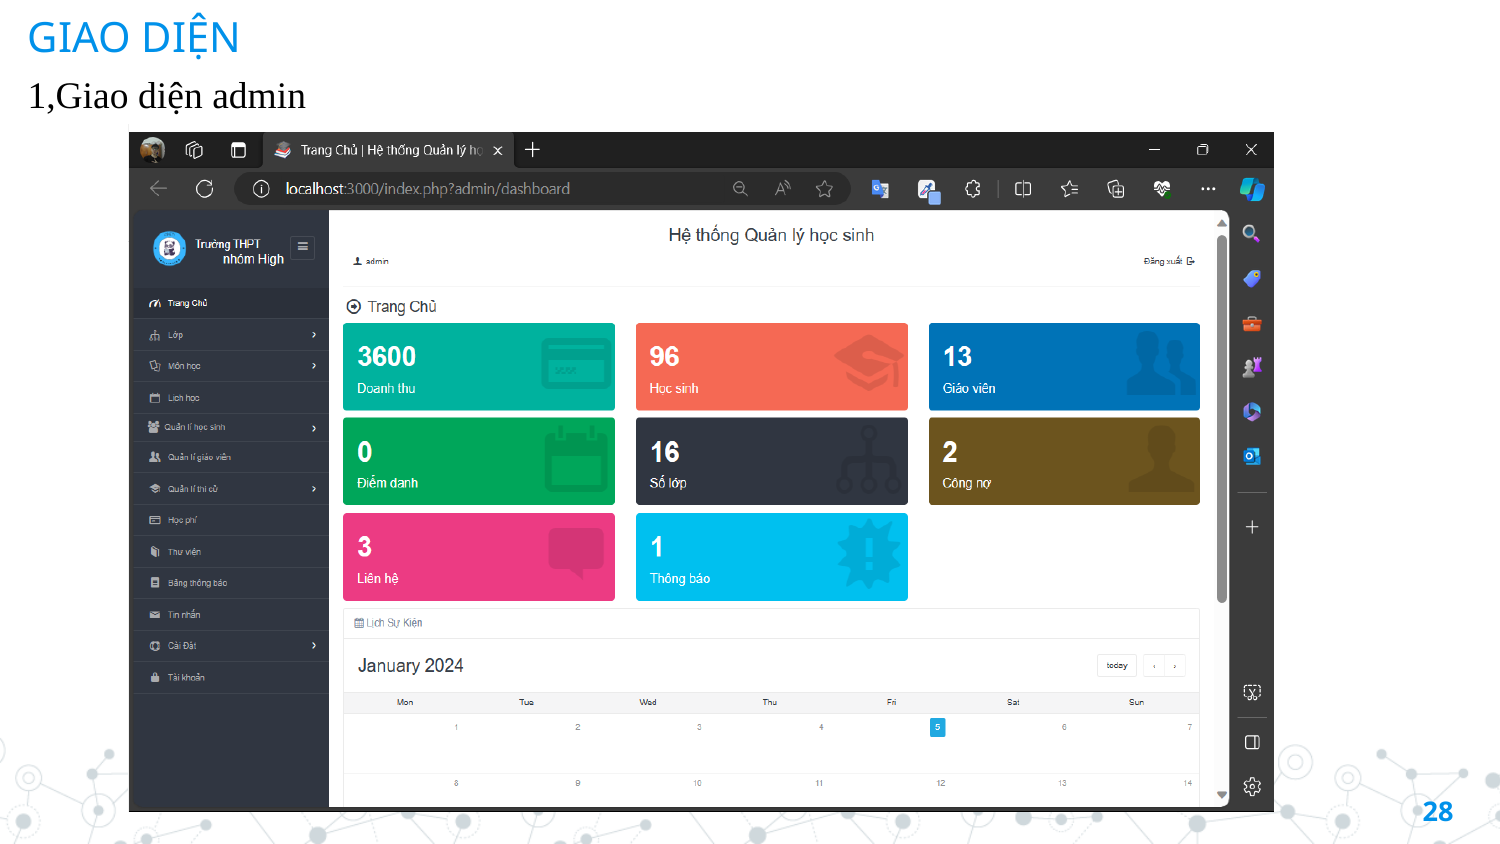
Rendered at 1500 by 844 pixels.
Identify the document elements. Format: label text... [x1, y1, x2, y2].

title GIAO DIỆN [12, 0, 1350, 77]
text_box 1,Giao diện admin [12, 50, 1297, 124]
picture [0, 0, 1500, 844]
slide_number 28 [1378, 779, 1469, 844]
